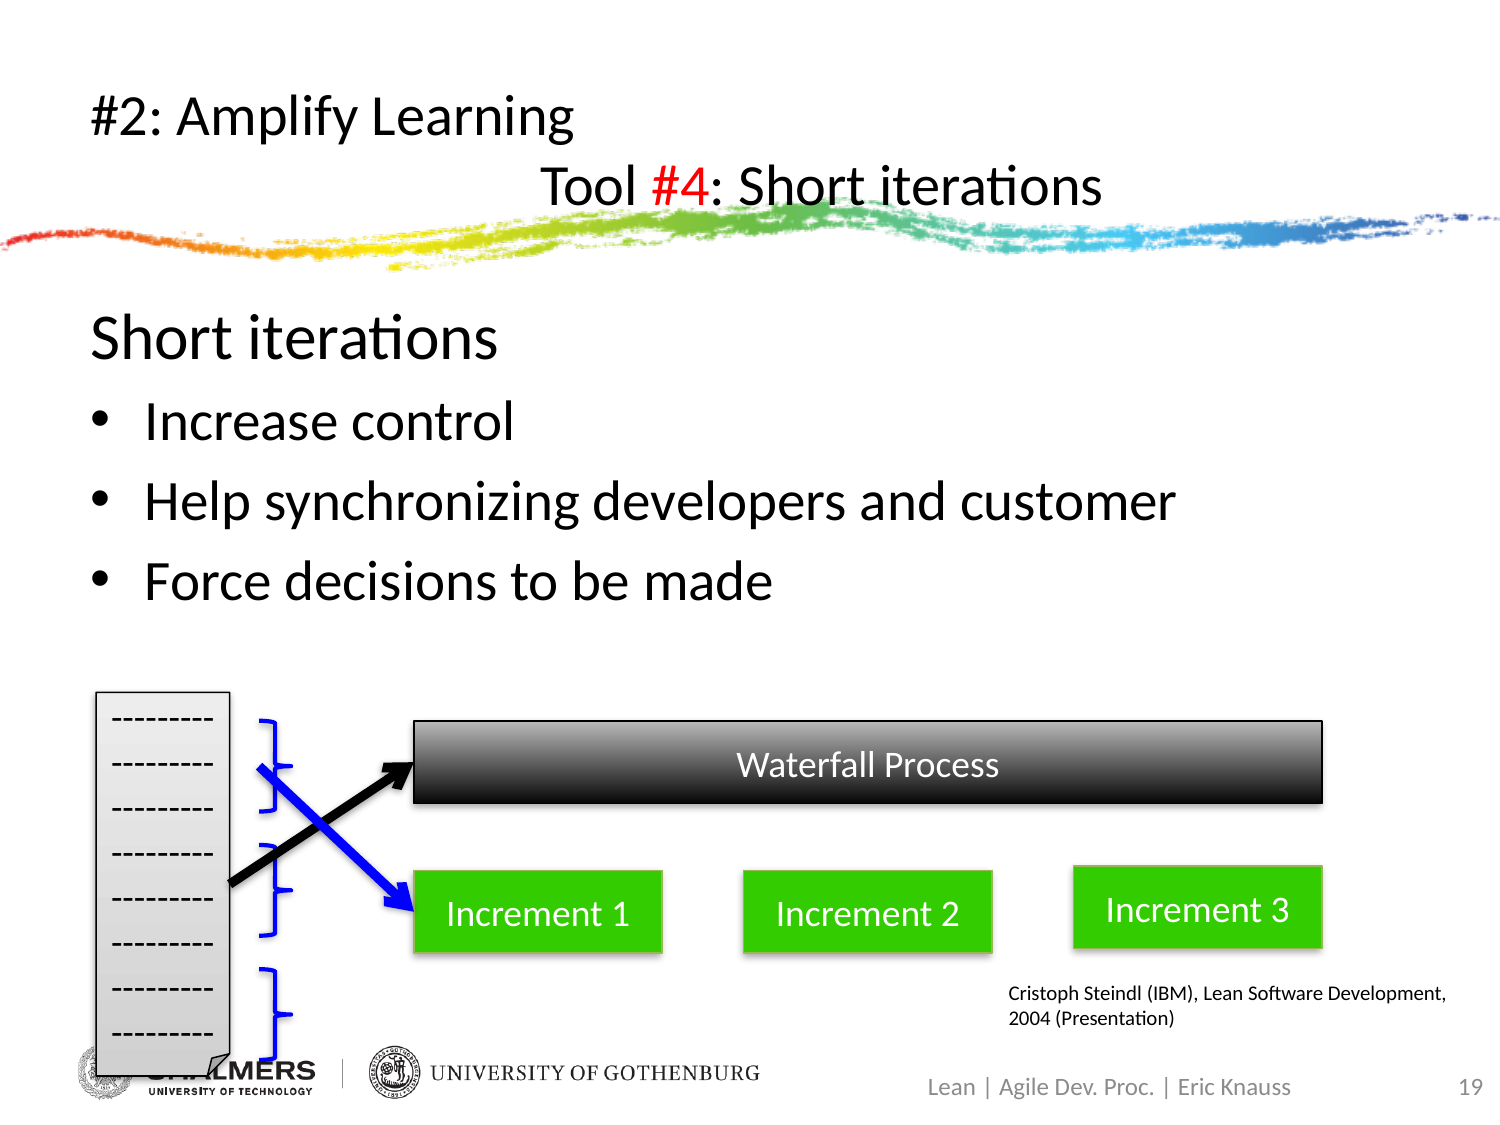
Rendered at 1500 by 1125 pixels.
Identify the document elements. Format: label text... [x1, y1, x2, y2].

title #2: Amplify Learning Tool #4: Short iterations [75, 76, 1425, 218]
text_box Increment 3 [1073, 865, 1323, 949]
text_box Increment 2 [743, 870, 993, 954]
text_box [290, 765, 415, 913]
slide_number 19 [1360, 1055, 1499, 1116]
text_box Cristoph Steindl (IBM), Lean Software Development, 2004 (Presentation) [993, 972, 1500, 1037]
list Short iterations Increase control Help synchronizing developers and customer Force decisions to be made [75, 286, 1425, 620]
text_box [229, 761, 415, 885]
text_box Increment 1 [413, 870, 663, 954]
footer Lean | Agile Dev. Proc. | Eric Knauss [872, 1055, 1348, 1116]
text_box [259, 894, 278, 938]
picture [0, 162, 1500, 292]
text_box Waterfall Process [413, 720, 1323, 804]
text_box [259, 718, 278, 760]
text_box [259, 967, 294, 1063]
text_box ------------------------------------------------------------------------ [95, 691, 231, 1077]
